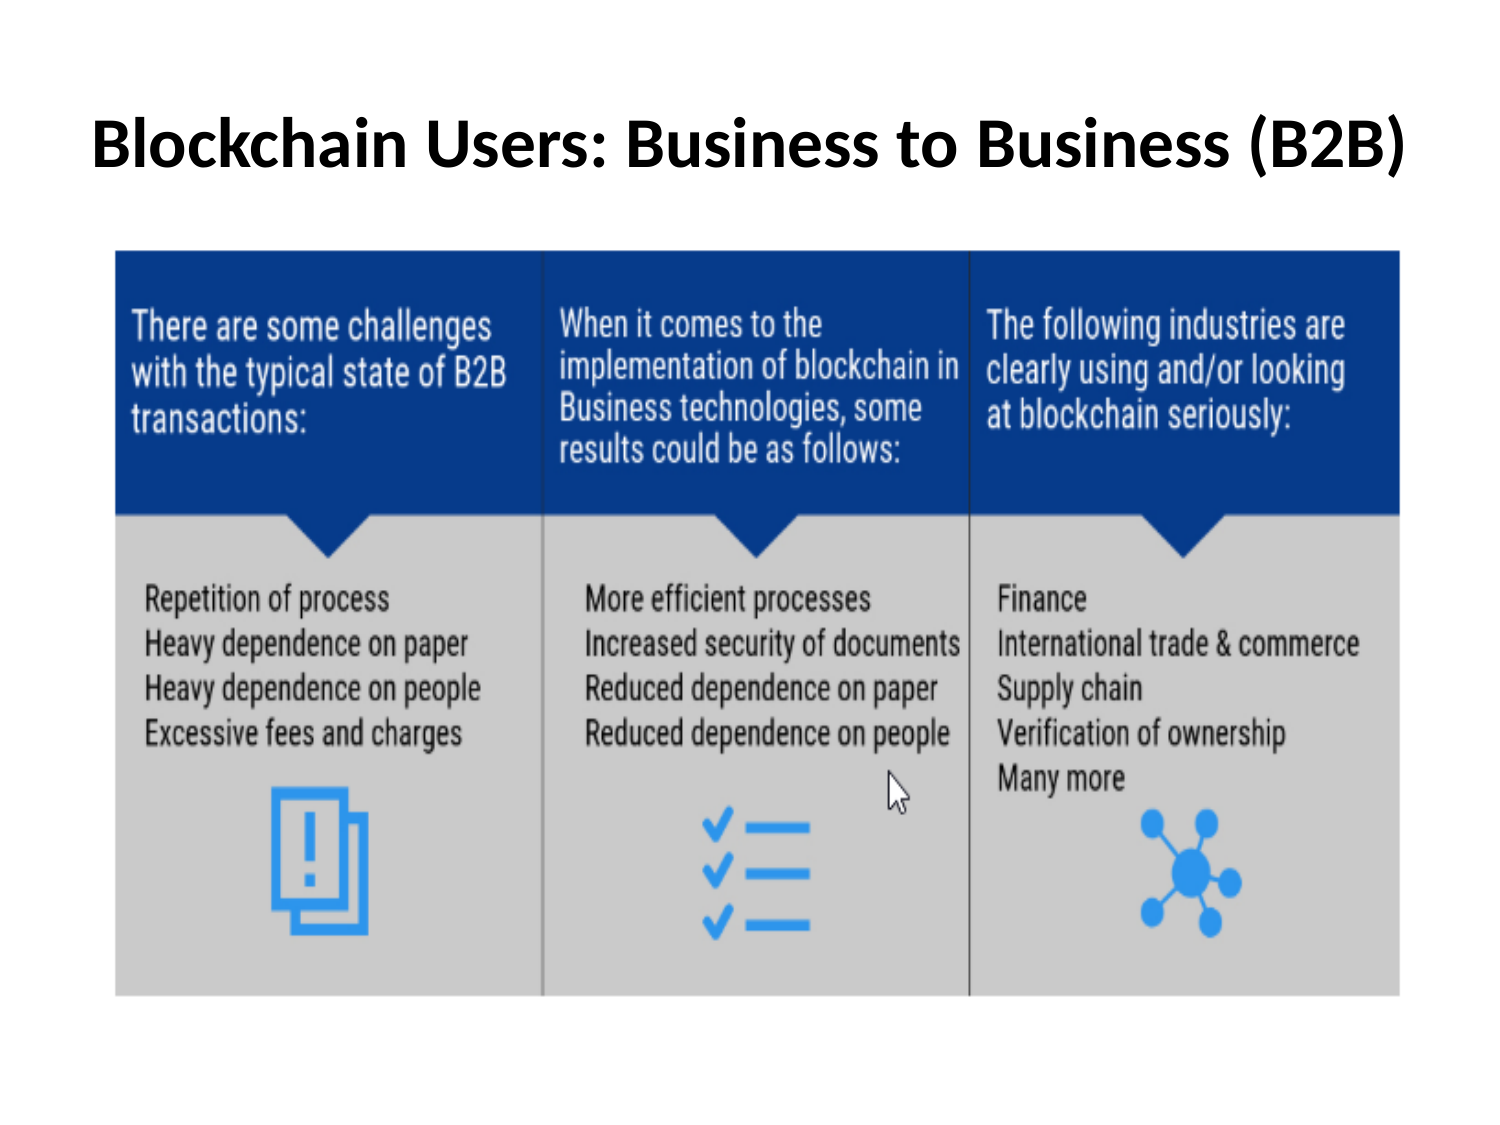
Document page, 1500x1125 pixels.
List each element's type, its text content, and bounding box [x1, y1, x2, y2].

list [112, 249, 1413, 1013]
title Blockchain Users: Business to Business (B2B) [75, 45, 1425, 233]
